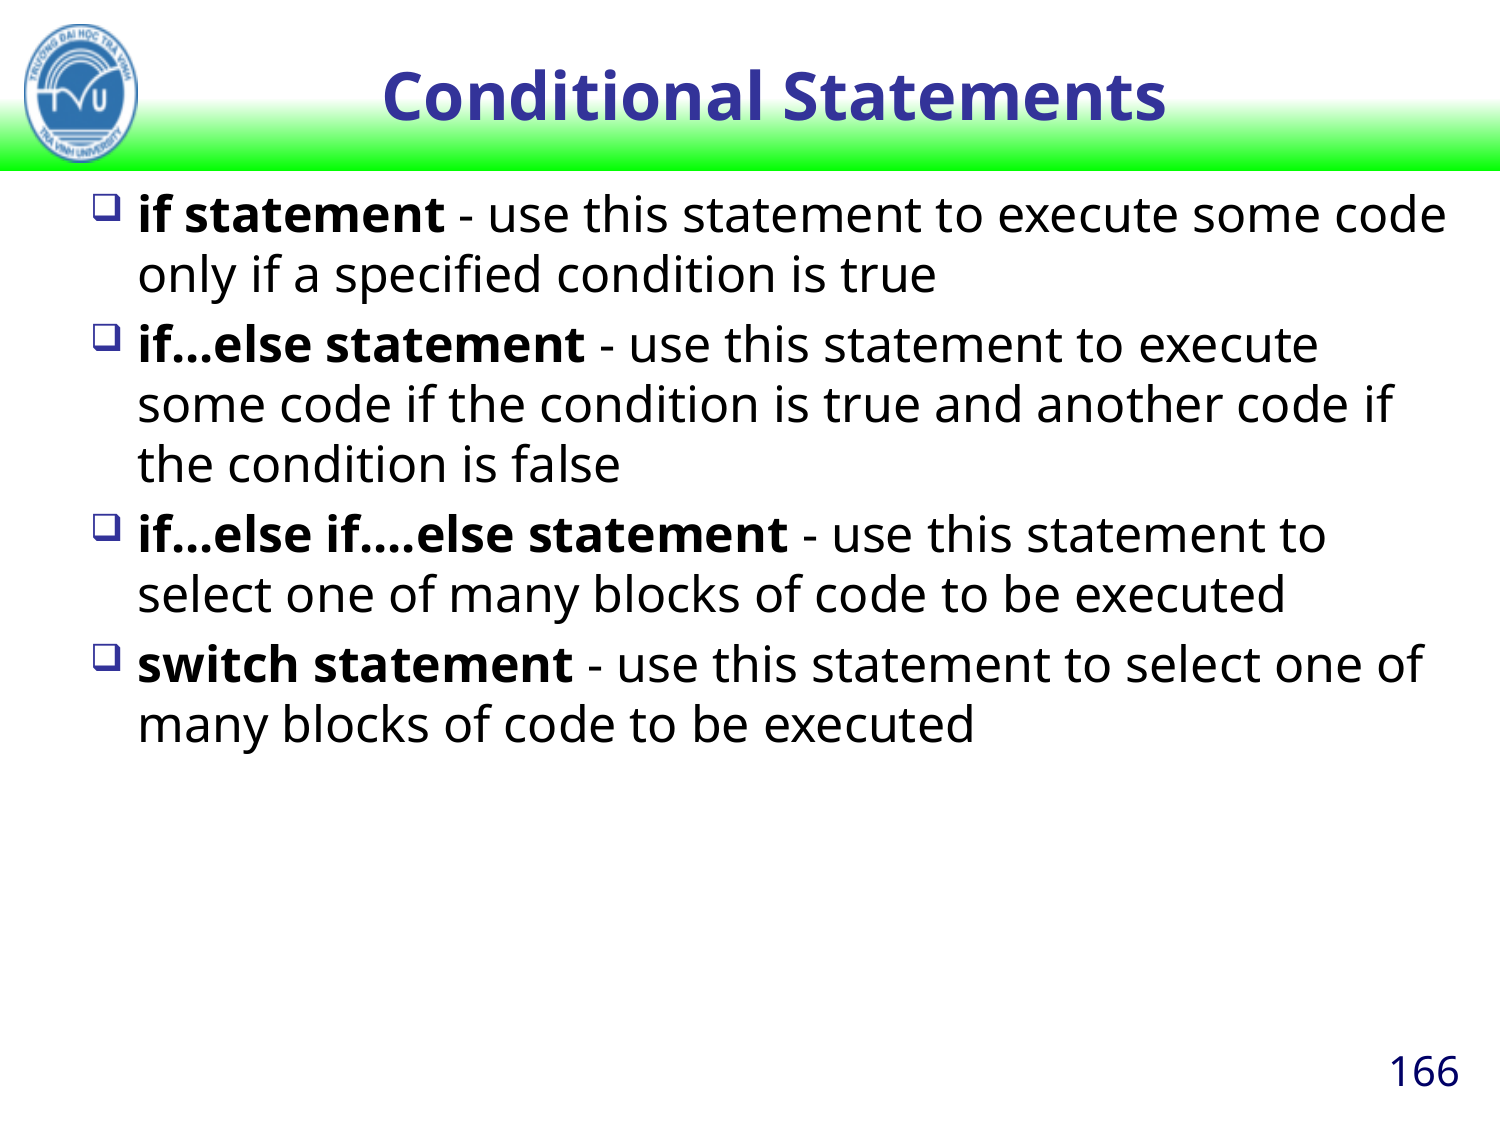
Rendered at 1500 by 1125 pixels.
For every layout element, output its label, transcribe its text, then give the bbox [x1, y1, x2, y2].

list if statement - use this statement to execute some code only if a specified condition is true if...else statement - use this statement to execute some code if the condition is true and another code if the condition is false if...else if....else statement - use this statement to select one of many blocks of code to be executed switch statement - use this statement to select one of many blocks of code to be executed [74, 174, 1476, 1051]
title Conditional Statements [74, 24, 1476, 163]
picture [24, 24, 74, 163]
slide_number 166 [1312, 1037, 1476, 1101]
